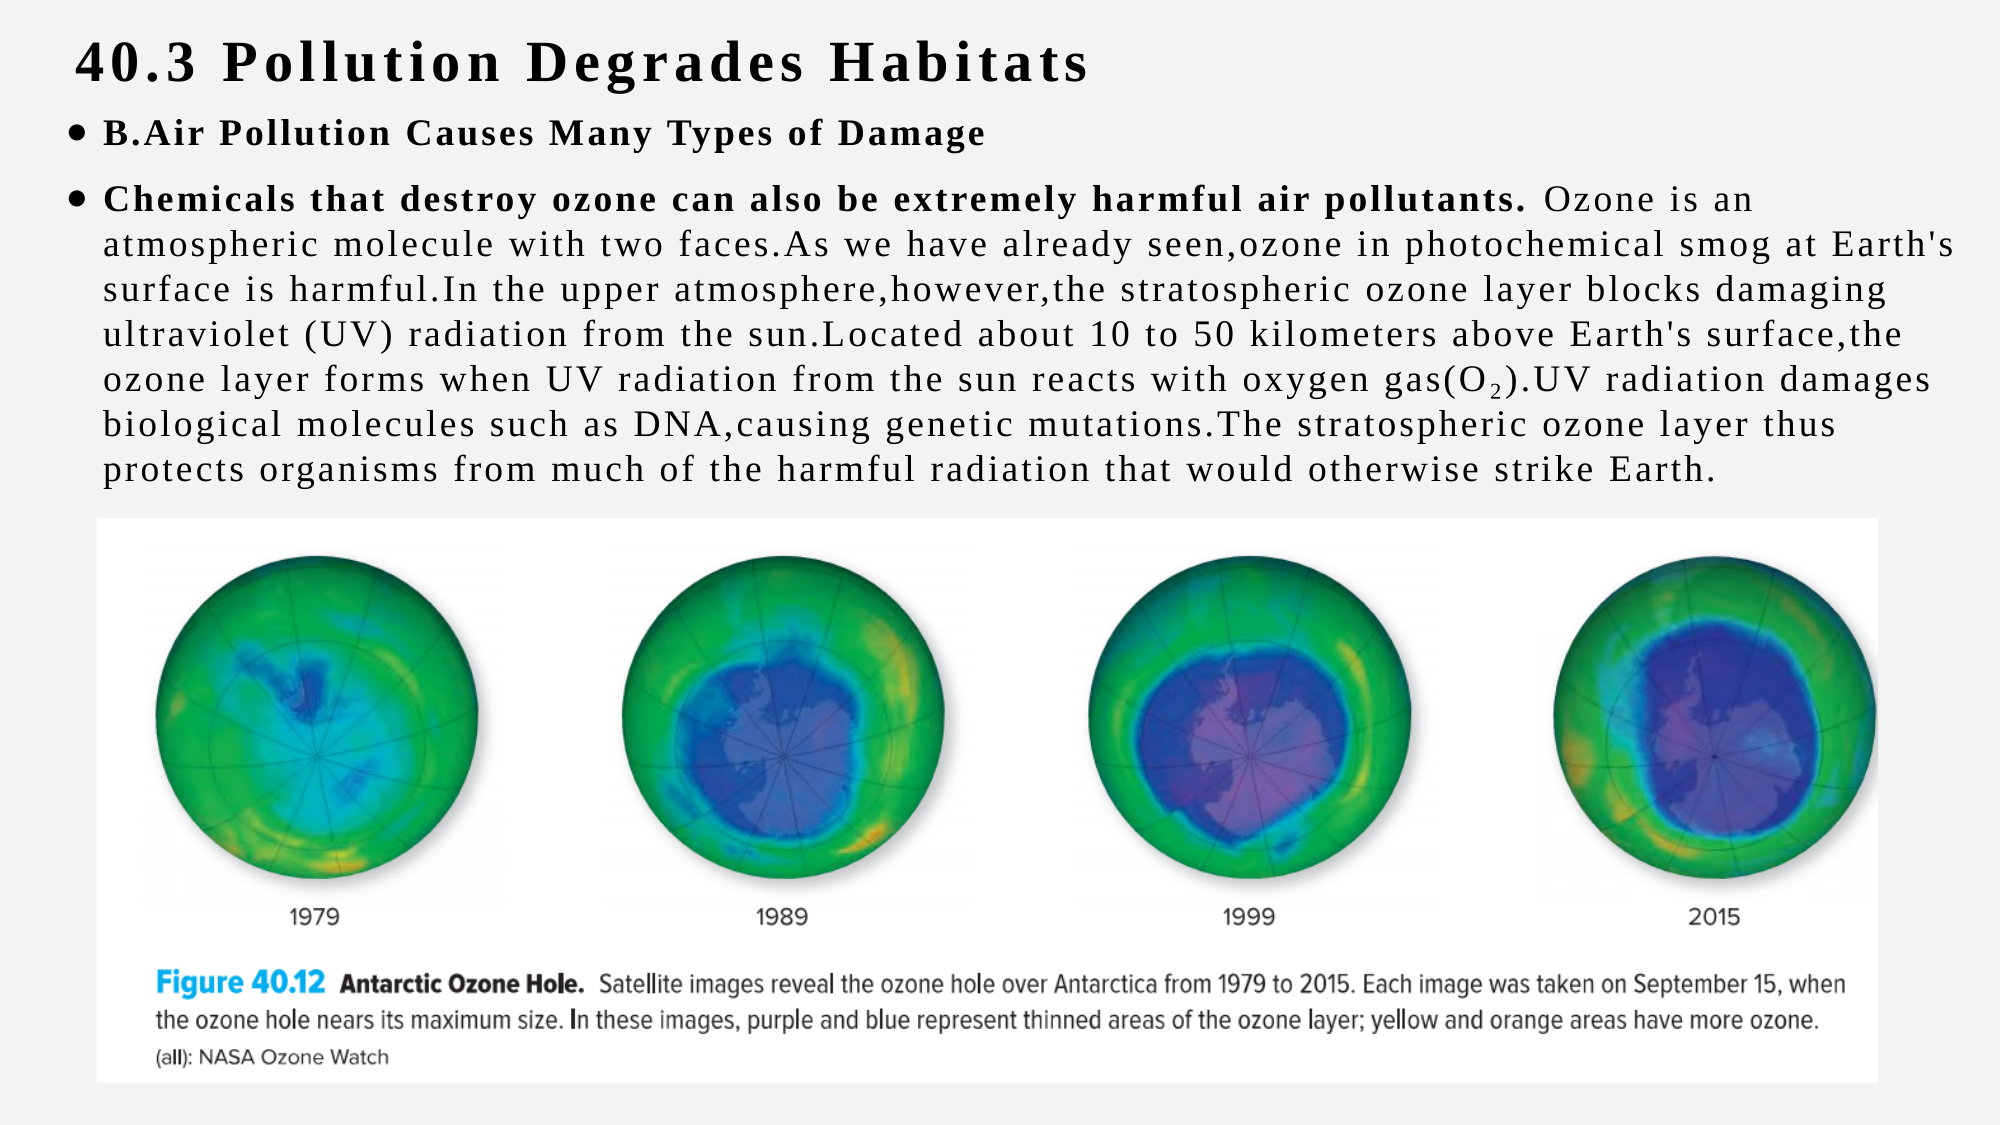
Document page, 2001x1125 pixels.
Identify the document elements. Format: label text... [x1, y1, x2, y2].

text_box 40.3 Pollution Degrades Habitats [60, 0, 1860, 100]
picture [96, 518, 1879, 1083]
text_box B.Air Pollution Causes Many Types of Damage Chemicals that destroy ozone can also be extremely harmful air pollutants. Ozone is an atmospheric molecule with two faces.As we have already seen,ozone in photochemical smog at Earth's surface is harmful.In the upper atmosphere,however,the stratospheric ozone layer blocks damaging ultraviolet (UV) radiation from the sun.Located about 10 to 50 kilometers above Earth's surface,the ozone layer forms when UV radiation from the sun reacts with oxygen gas(O₂).UV radiation damages biological molecules such as DNA,causing genetic mutations.The stratospheric ozone layer thus protects organisms from much of the harmful radiation that would otherwise strike Earth. [50, 100, 1982, 1106]
